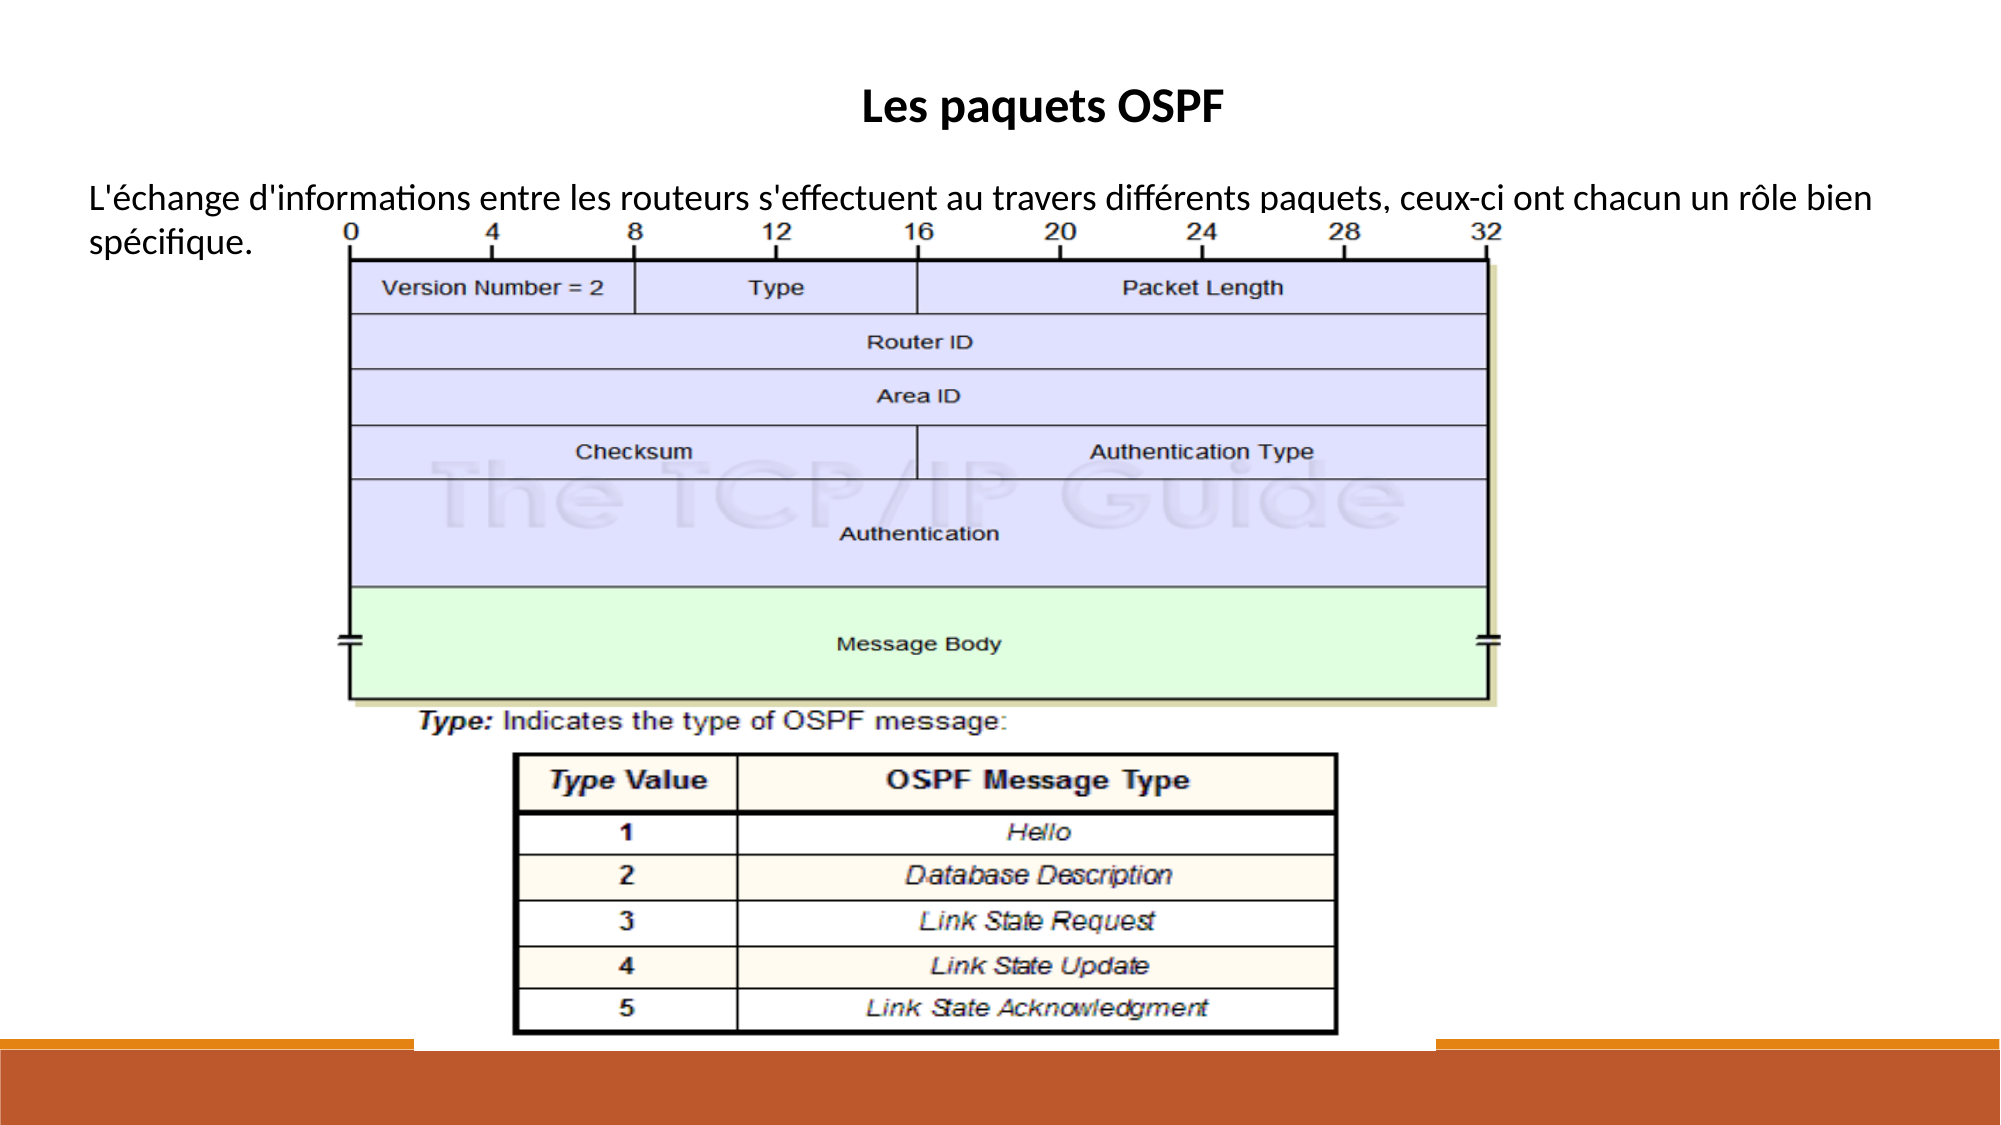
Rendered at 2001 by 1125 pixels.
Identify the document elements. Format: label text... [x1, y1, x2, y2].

text_box L'échange d'informations entre les routeurs s'effectuent au travers différents paquets, ceux-ci ont chacun un rôle bien spécifique. [73, 165, 1974, 270]
text_box Les paquets OSPF [543, 65, 1544, 141]
picture [331, 213, 1518, 1051]
